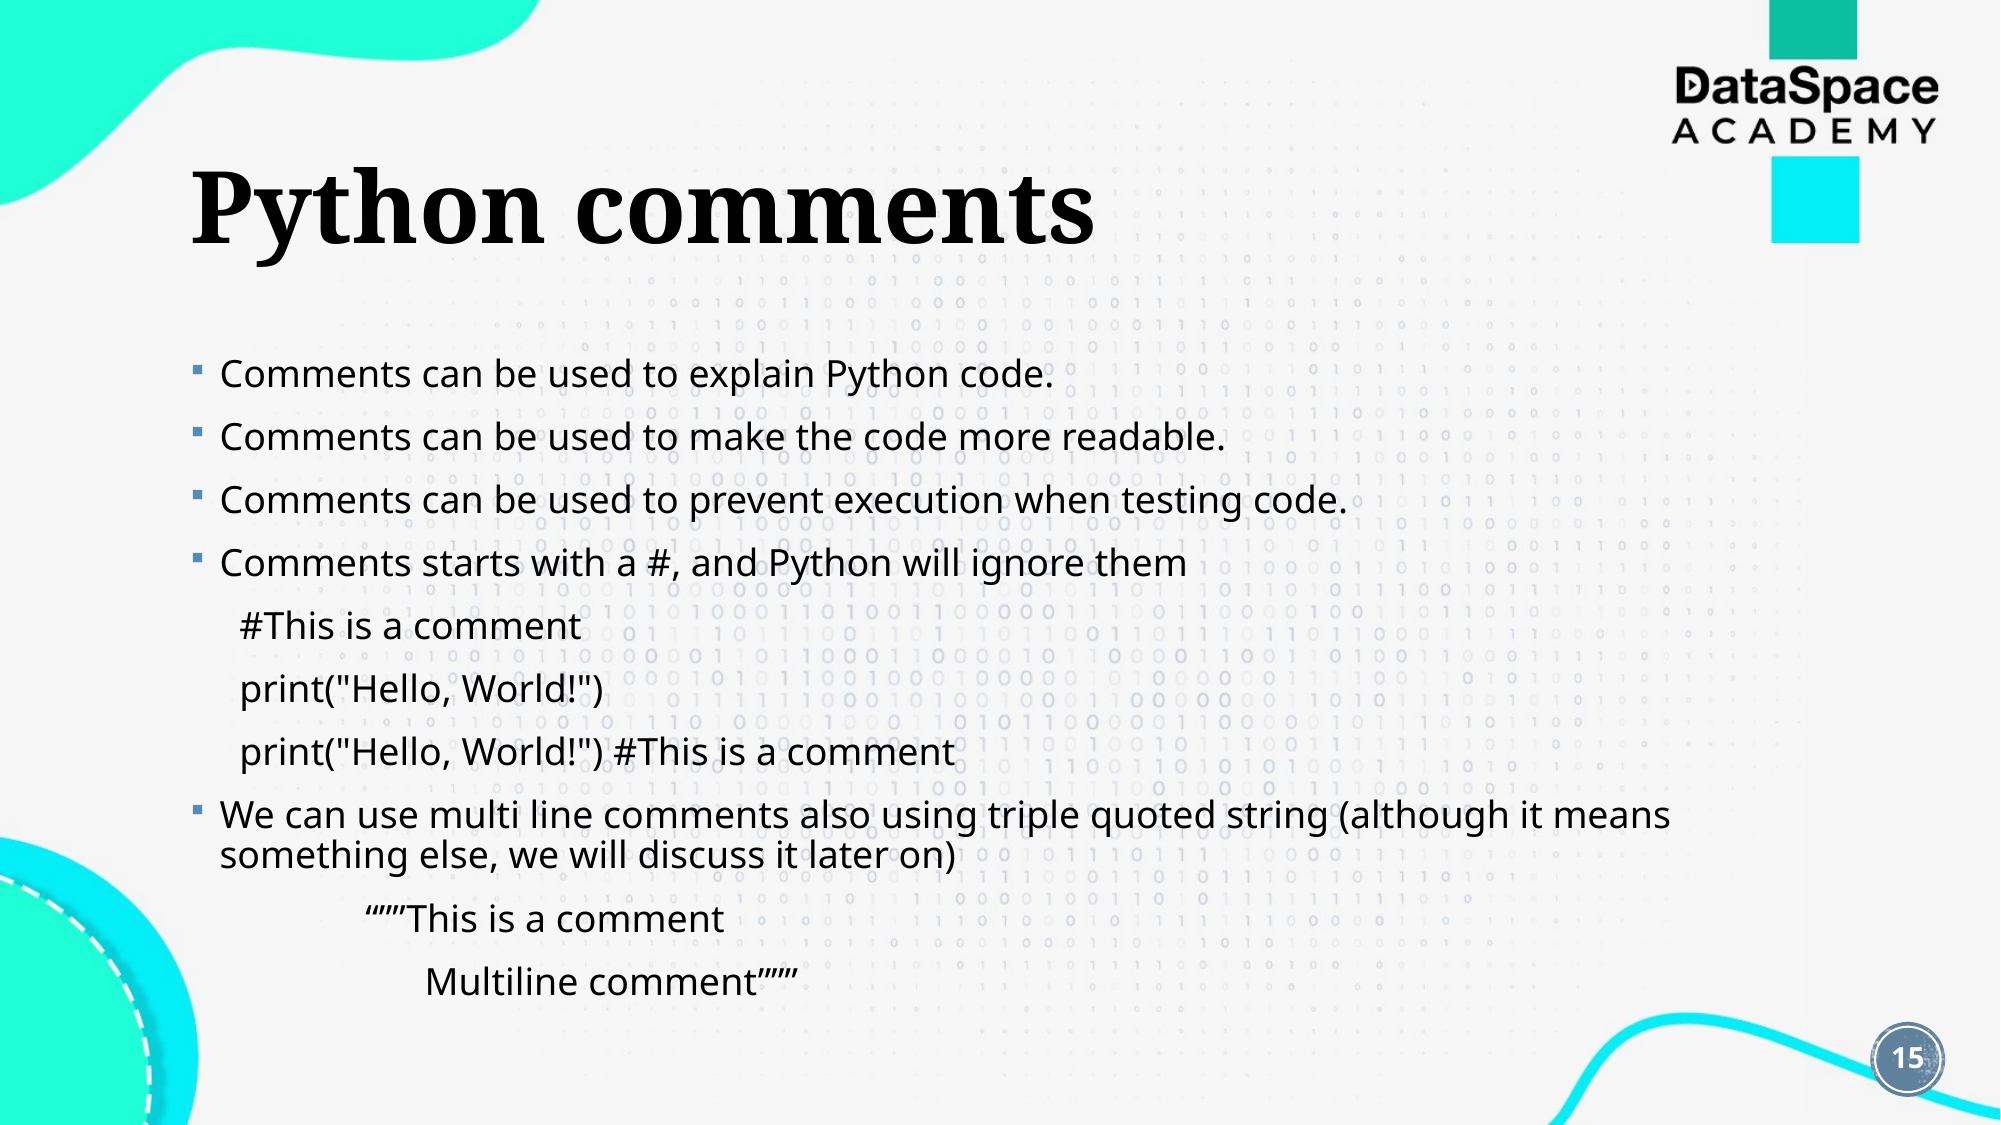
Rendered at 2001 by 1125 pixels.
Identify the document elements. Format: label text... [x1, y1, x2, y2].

title Python comments [175, 79, 1826, 344]
picture [0, 0, 2001, 1125]
list Comments can be used to explain Python code. Comments can be used to make the code more readable. Comments can be used to prevent execution when testing code. Comments starts with a #, and Python will ignore them #This is a comment print("Hello, World!") print("Hello, World!") #This is a comment We can use multi line comments also using triple quoted string (although it means something else, we will discuss it later on) “””This is a comment Multiline comment””” [175, 348, 1826, 1013]
slide_number 15 [1855, 1028, 1961, 1089]
